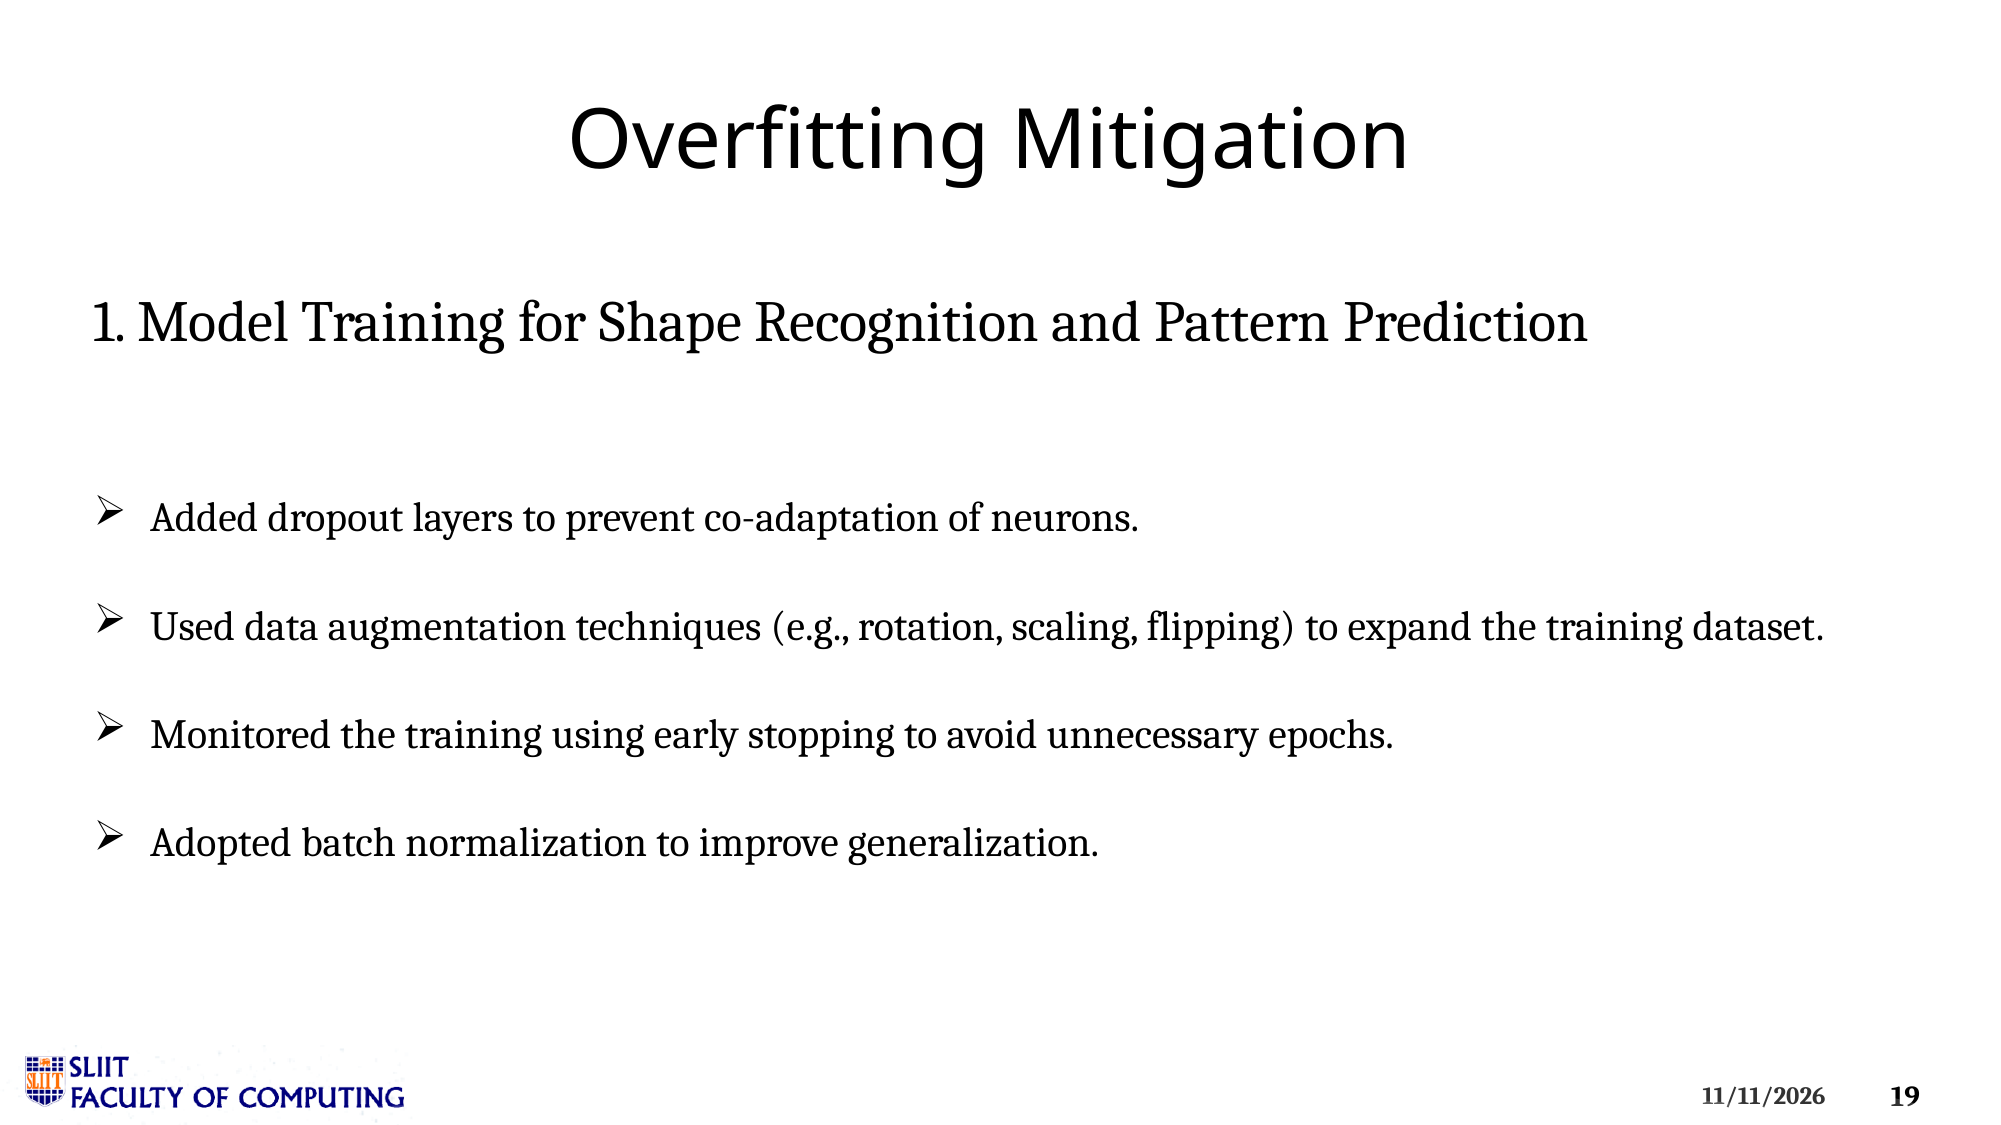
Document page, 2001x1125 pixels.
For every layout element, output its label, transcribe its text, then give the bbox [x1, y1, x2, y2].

list Added dropout layers to prevent co-adaptation of neurons. Used data augmentation techniques (e.g., rotation, scaling, flipping) to expand the training dataset. Monitored the training using early stopping to avoid unnecessary epochs. Adopted batch normalization to improve generalization. [78, 432, 1900, 1005]
title Component 03 [162, 1107, 413, 1118]
picture [0, 1045, 413, 1124]
text_box 1. Model Training for Shape Recognition and Pattern Prediction [78, 275, 1900, 361]
text_box Overfitting Mitigation [78, 78, 1900, 193]
